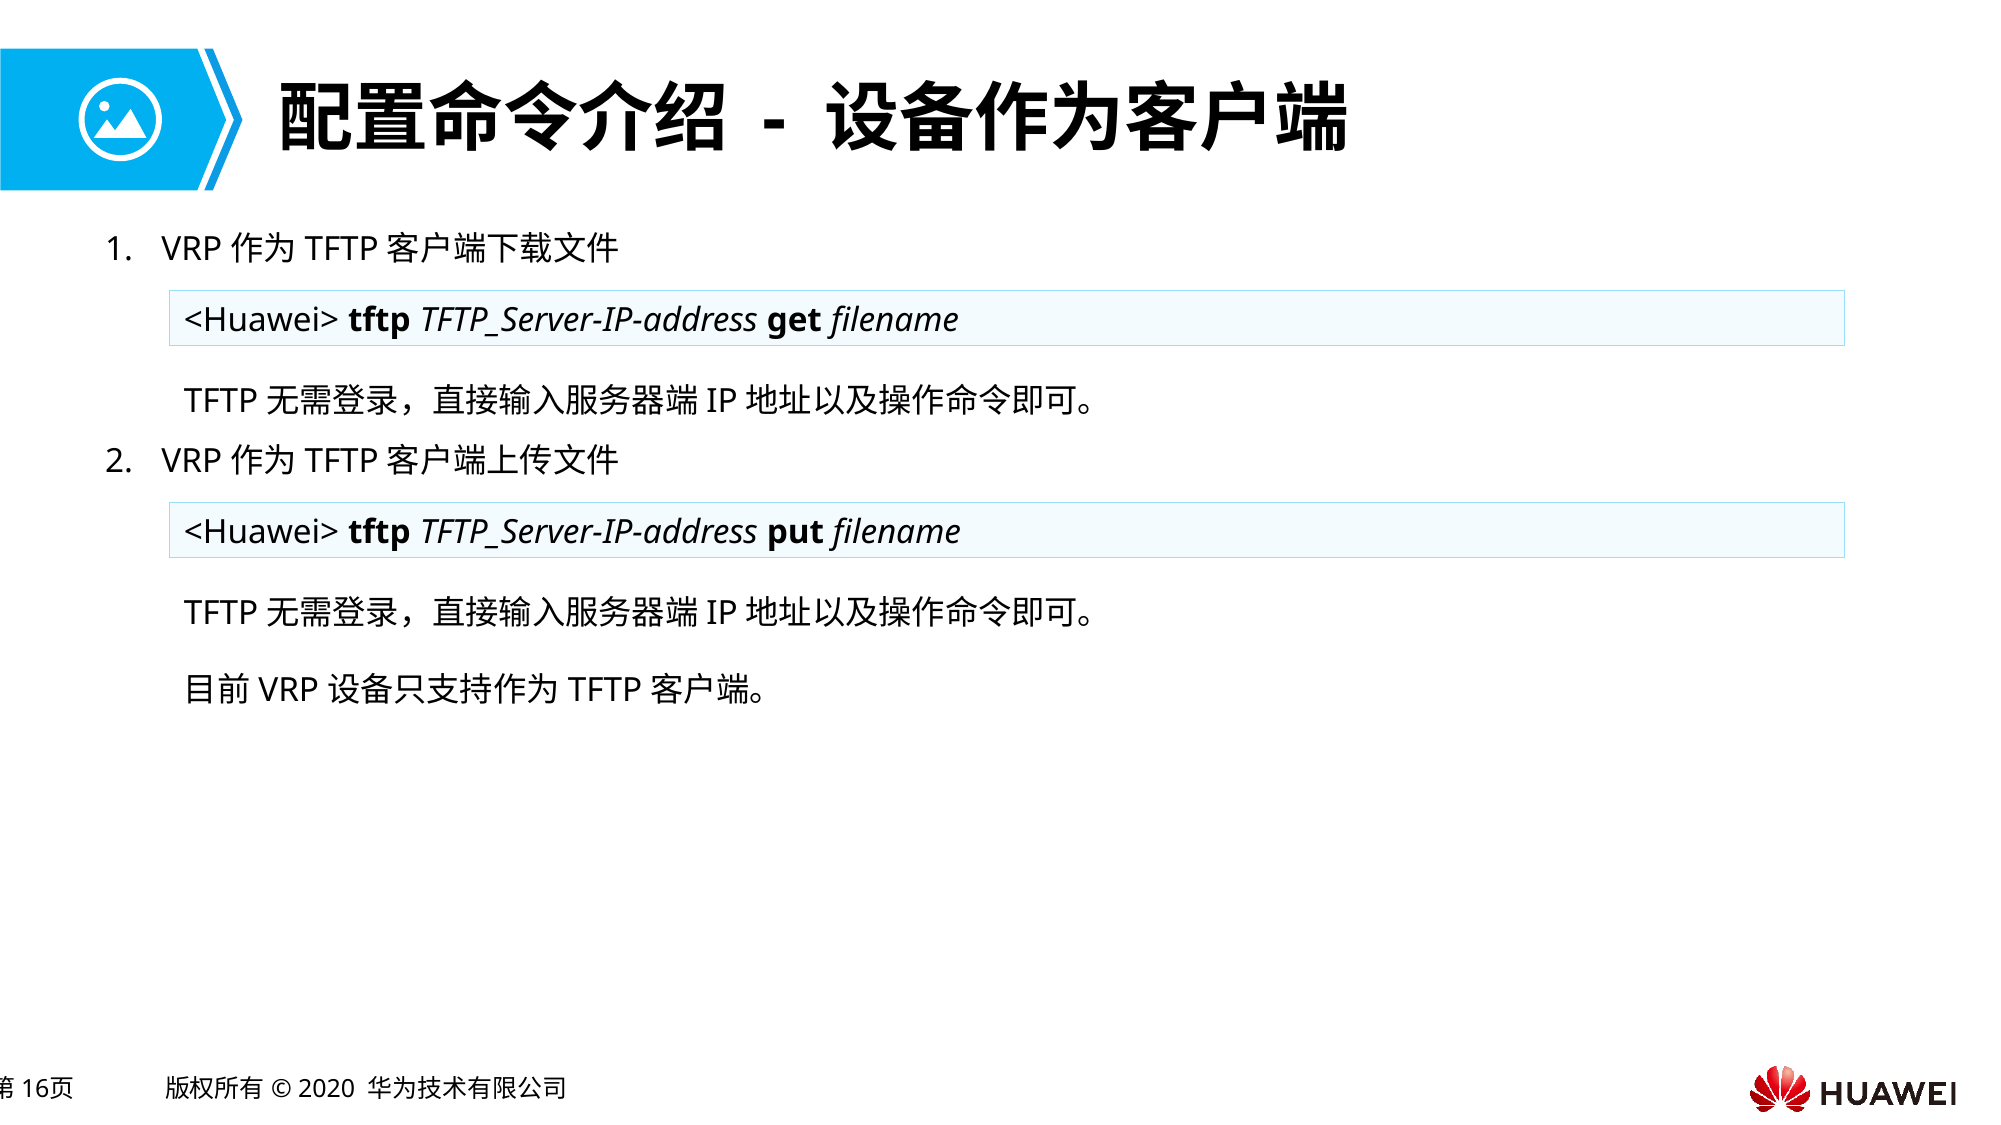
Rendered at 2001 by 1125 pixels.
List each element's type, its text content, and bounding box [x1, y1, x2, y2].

title 配置命令介绍 - 设备作为客户端 [261, 67, 1874, 173]
picture [1750, 1066, 1956, 1112]
text_box 目前VRP设备只支持作为TFTP客户端。 [169, 650, 1909, 716]
text_box <Huawei> tftp TFTP_Server-IP-address put filename [169, 502, 1845, 558]
text_box VRP作为TFTP客户端下载文件 [90, 219, 1909, 275]
text_box TFTP无需登录，直接输入服务器端IP地址以及操作命令即可。 [169, 573, 1909, 639]
text_box VRP作为TFTP客户端上传文件 [90, 431, 1909, 487]
text_box TFTP无需登录，直接输入服务器端IP地址以及操作命令即可。 [169, 361, 1909, 427]
text_box <Huawei> tftp TFTP_Server-IP-address get filename [169, 290, 1845, 346]
